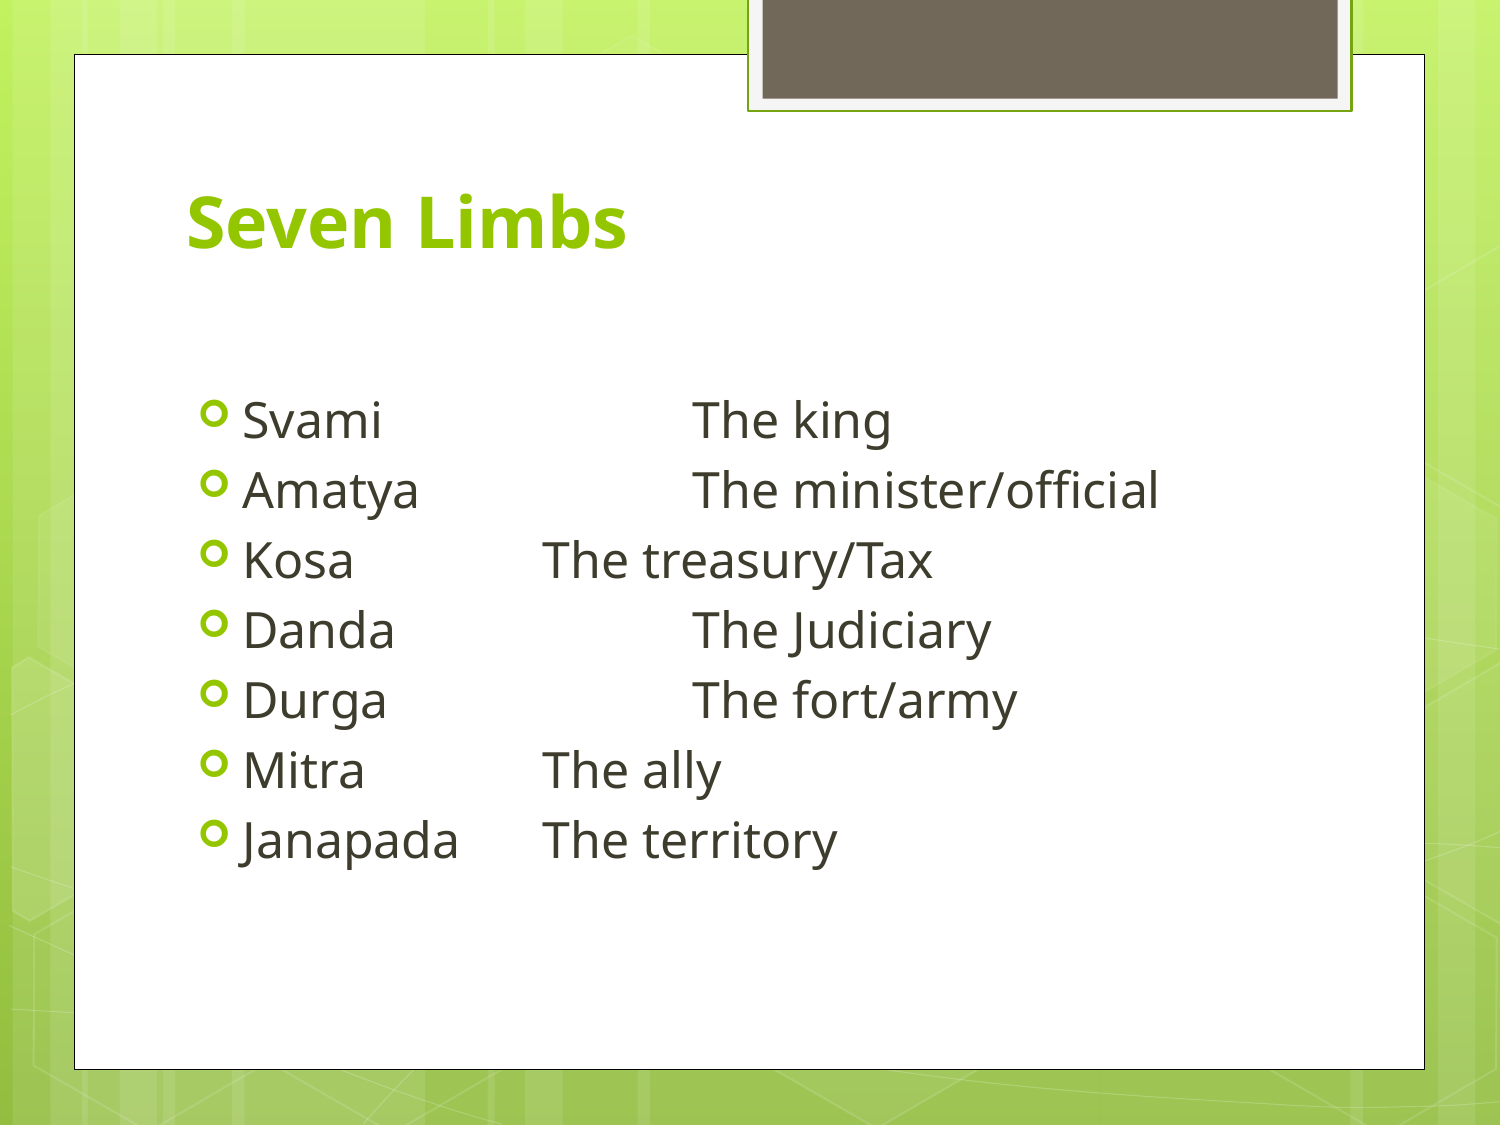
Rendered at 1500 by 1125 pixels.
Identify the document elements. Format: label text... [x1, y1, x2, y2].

list Svami The king Amatya The minister/official Kosa The treasury/Tax Danda The Judiciary Durga The fort/army Mitra The ally Janapada The territory [171, 381, 1283, 957]
title Seven Limbs [171, 168, 1324, 357]
